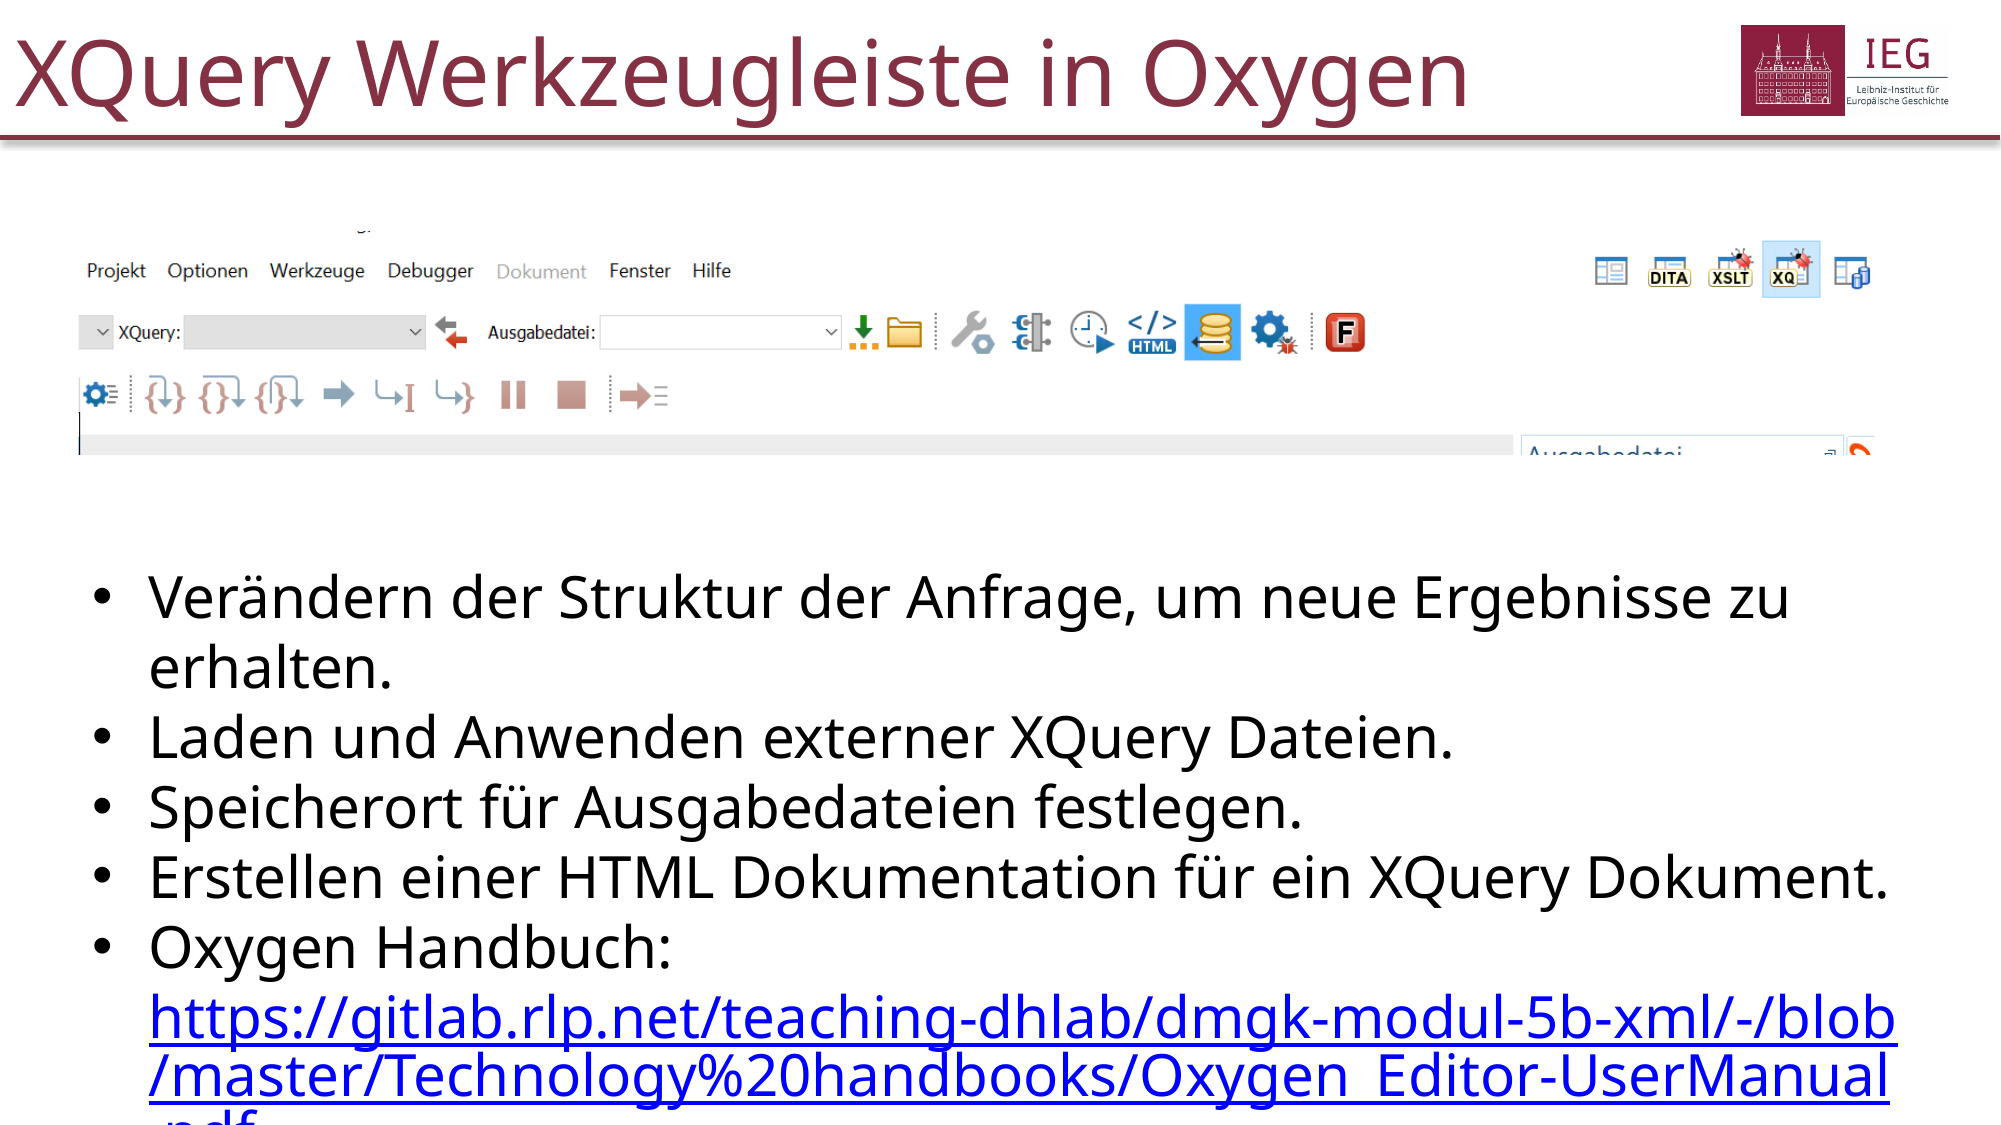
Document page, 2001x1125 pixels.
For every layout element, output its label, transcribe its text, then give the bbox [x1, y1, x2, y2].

title XQuery Werkzeugleiste in Oxygen [0, 19, 1532, 120]
picture [1741, 25, 1950, 116]
list Verändern der Struktur der Anfrage, um neue Ergebnisse zu erhalten. Laden und Anwenden externer XQuery Dateien. Speicherort für Ausgabedateien festlegen. Erstellen einer HTML Dokumentation für ein XQuery Dokument. Oxygen Handbuch: https://gitlab.rlp.net/teaching-dhlab/dmgk-modul-5b-xml/-/blob/master/Technology%20handbooks/Oxygen_Editor-UserManual.pdf [77, 552, 1921, 894]
picture [78, 231, 1891, 455]
